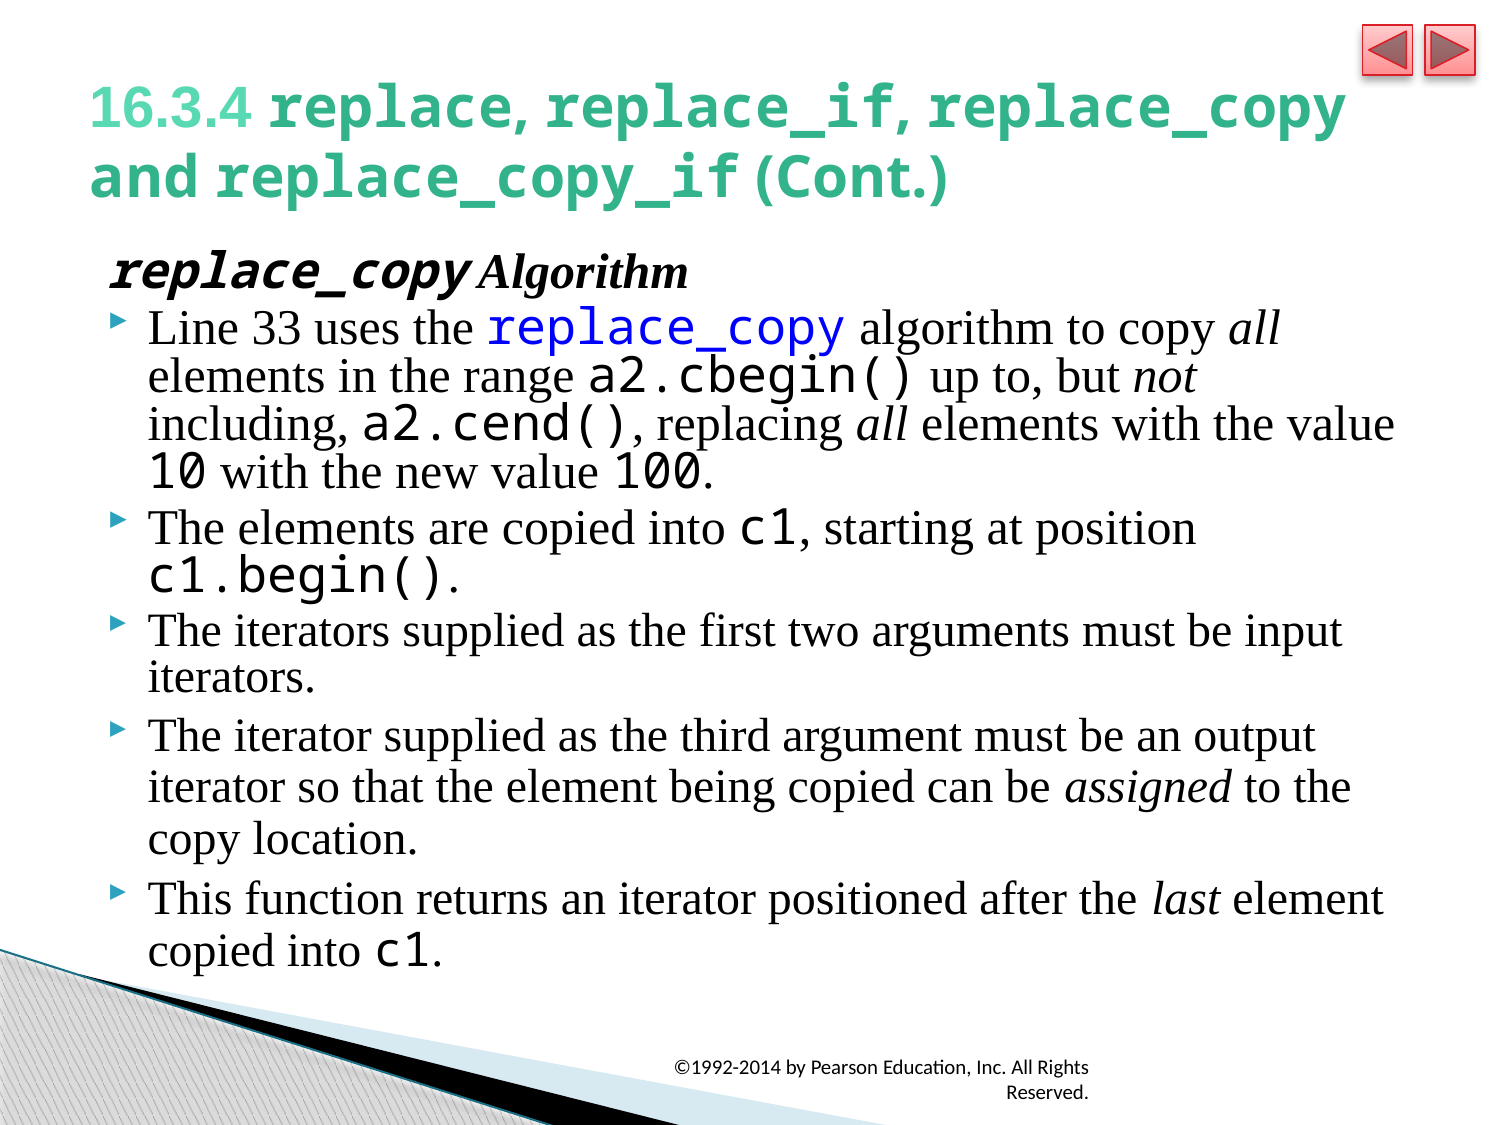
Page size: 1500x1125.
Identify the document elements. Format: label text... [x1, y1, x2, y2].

list replace_copy Algorithm Line 33 uses the replace_copy algorithm to copy all elements in the range a2.cbegin() up to, but not including, a2.cend(), replacing all elements with the value 10 with the new value 100. The elements are copied into c1, starting at position c1.begin(). The iterators supplied as the first two arguments must be input iterators. The iterator supplied as the third argument must be an output iterator so that the element being copied can be assigned to the copy location. This function returns an iterator positioned after the last element copied into c1. [75, 242, 1425, 986]
footer ©1992-2014 by Pearson Education, Inc. All Rights Reserved. [650, 1051, 1105, 1112]
title 16.3.4 replace, replace_if, replace_copy and replace_copy_if (Cont.) [75, 45, 1425, 233]
